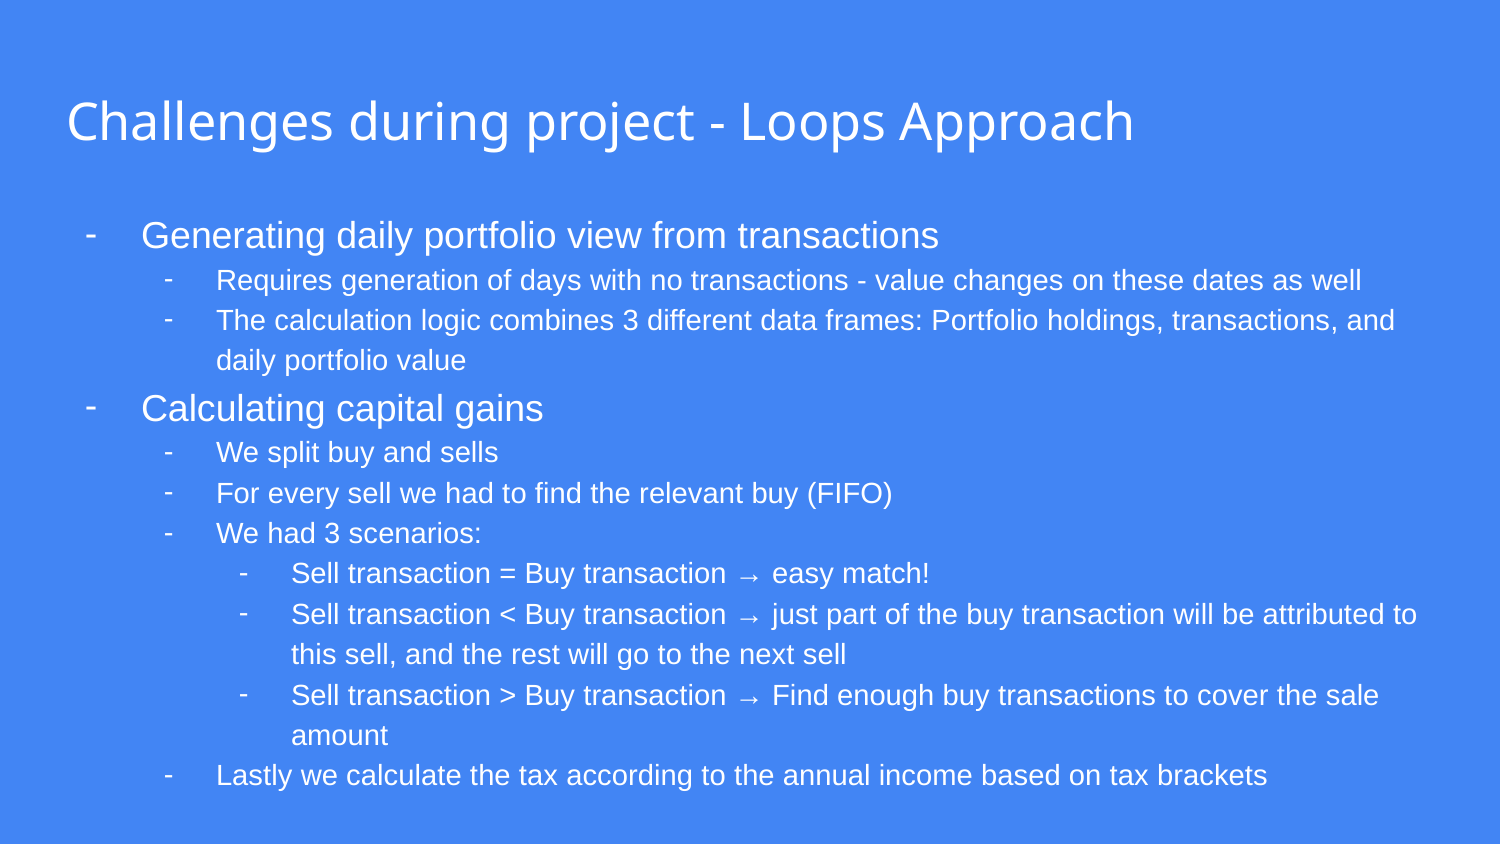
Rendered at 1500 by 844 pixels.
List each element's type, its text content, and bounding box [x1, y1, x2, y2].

title Challenges during project - Loops Approach [51, 72, 1449, 167]
list Generating daily portfolio view from transactions Requires generation of days with no transactions - value changes on these dates as well The calculation logic combines 3 different data frames: Portfolio holdings, transactions, and daily portfolio value Calculating capital gains We split buy and sells For every sell we had to find the relevant buy (FIFO) We had 3 scenarios: Sell transaction = Buy transaction → easy match! Sell transaction < Buy transaction → just part of the buy transaction will be attributed to this sell, and the rest will go to the next sell Sell transaction > Buy transaction → Find enough buy transactions to cover the sale amount Lastly we calculate the tax according to the annual income based on tax brackets [51, 189, 1449, 809]
